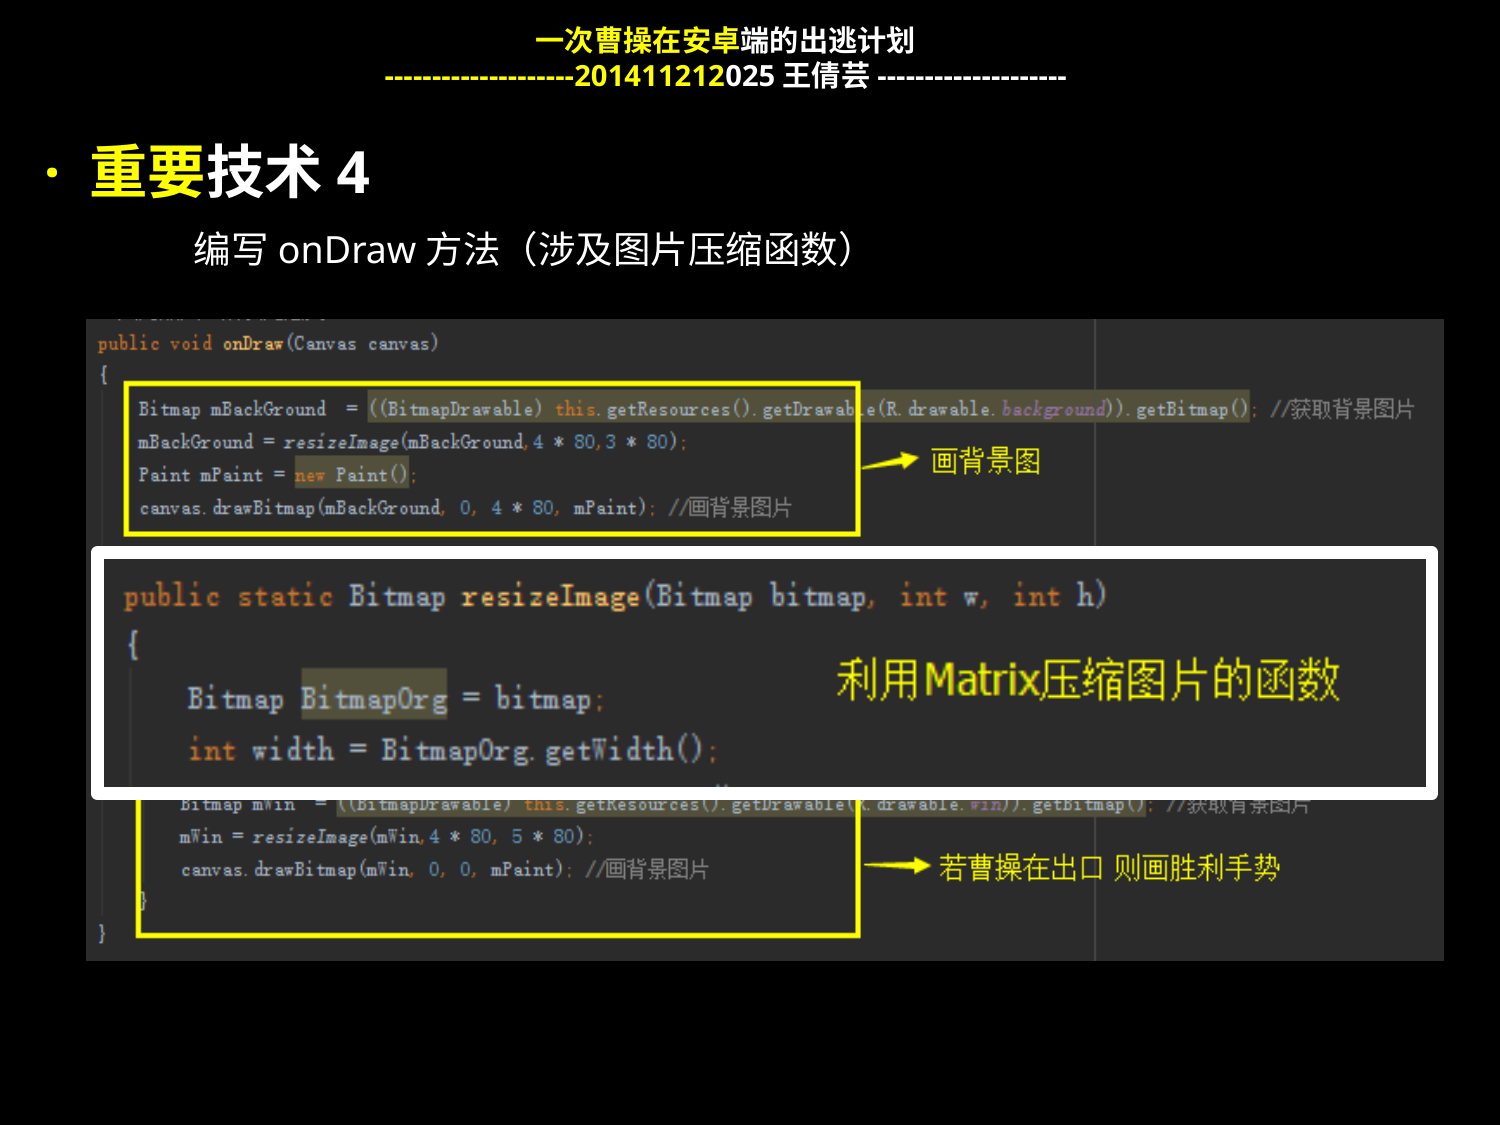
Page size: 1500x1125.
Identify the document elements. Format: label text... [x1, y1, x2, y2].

text_box · 重要技术4 编写onDraw方法（涉及图片压缩函数） [29, 127, 1500, 283]
picture [86, 318, 1444, 961]
text_box 一次曹操在安卓端的出逃计划 --------------------201411212025王倩芸-------------------- [129, 14, 1323, 100]
